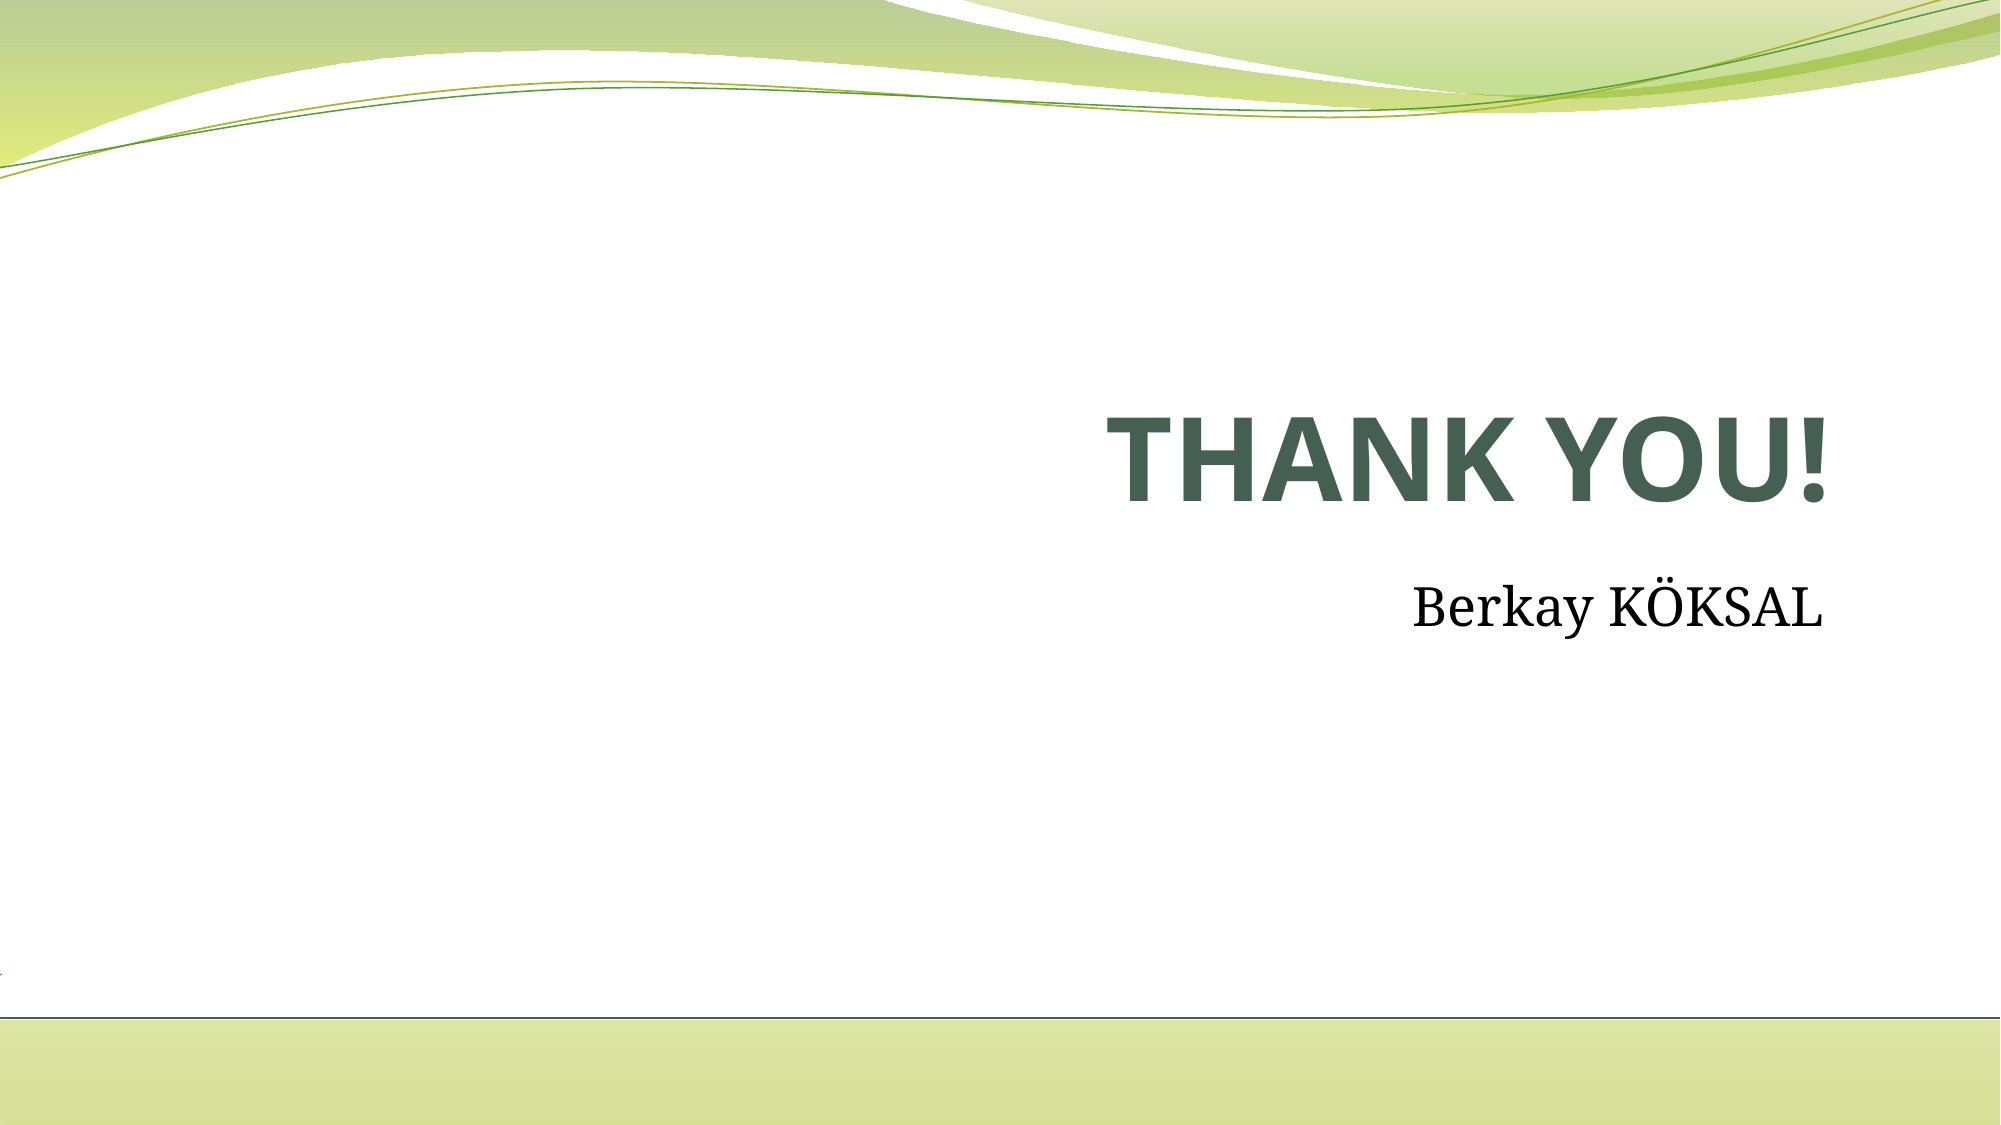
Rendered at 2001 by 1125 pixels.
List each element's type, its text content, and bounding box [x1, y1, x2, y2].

subtitle Berkay KÖKSAL [116, 565, 1835, 853]
title THANK YOU! [116, 224, 1834, 525]
